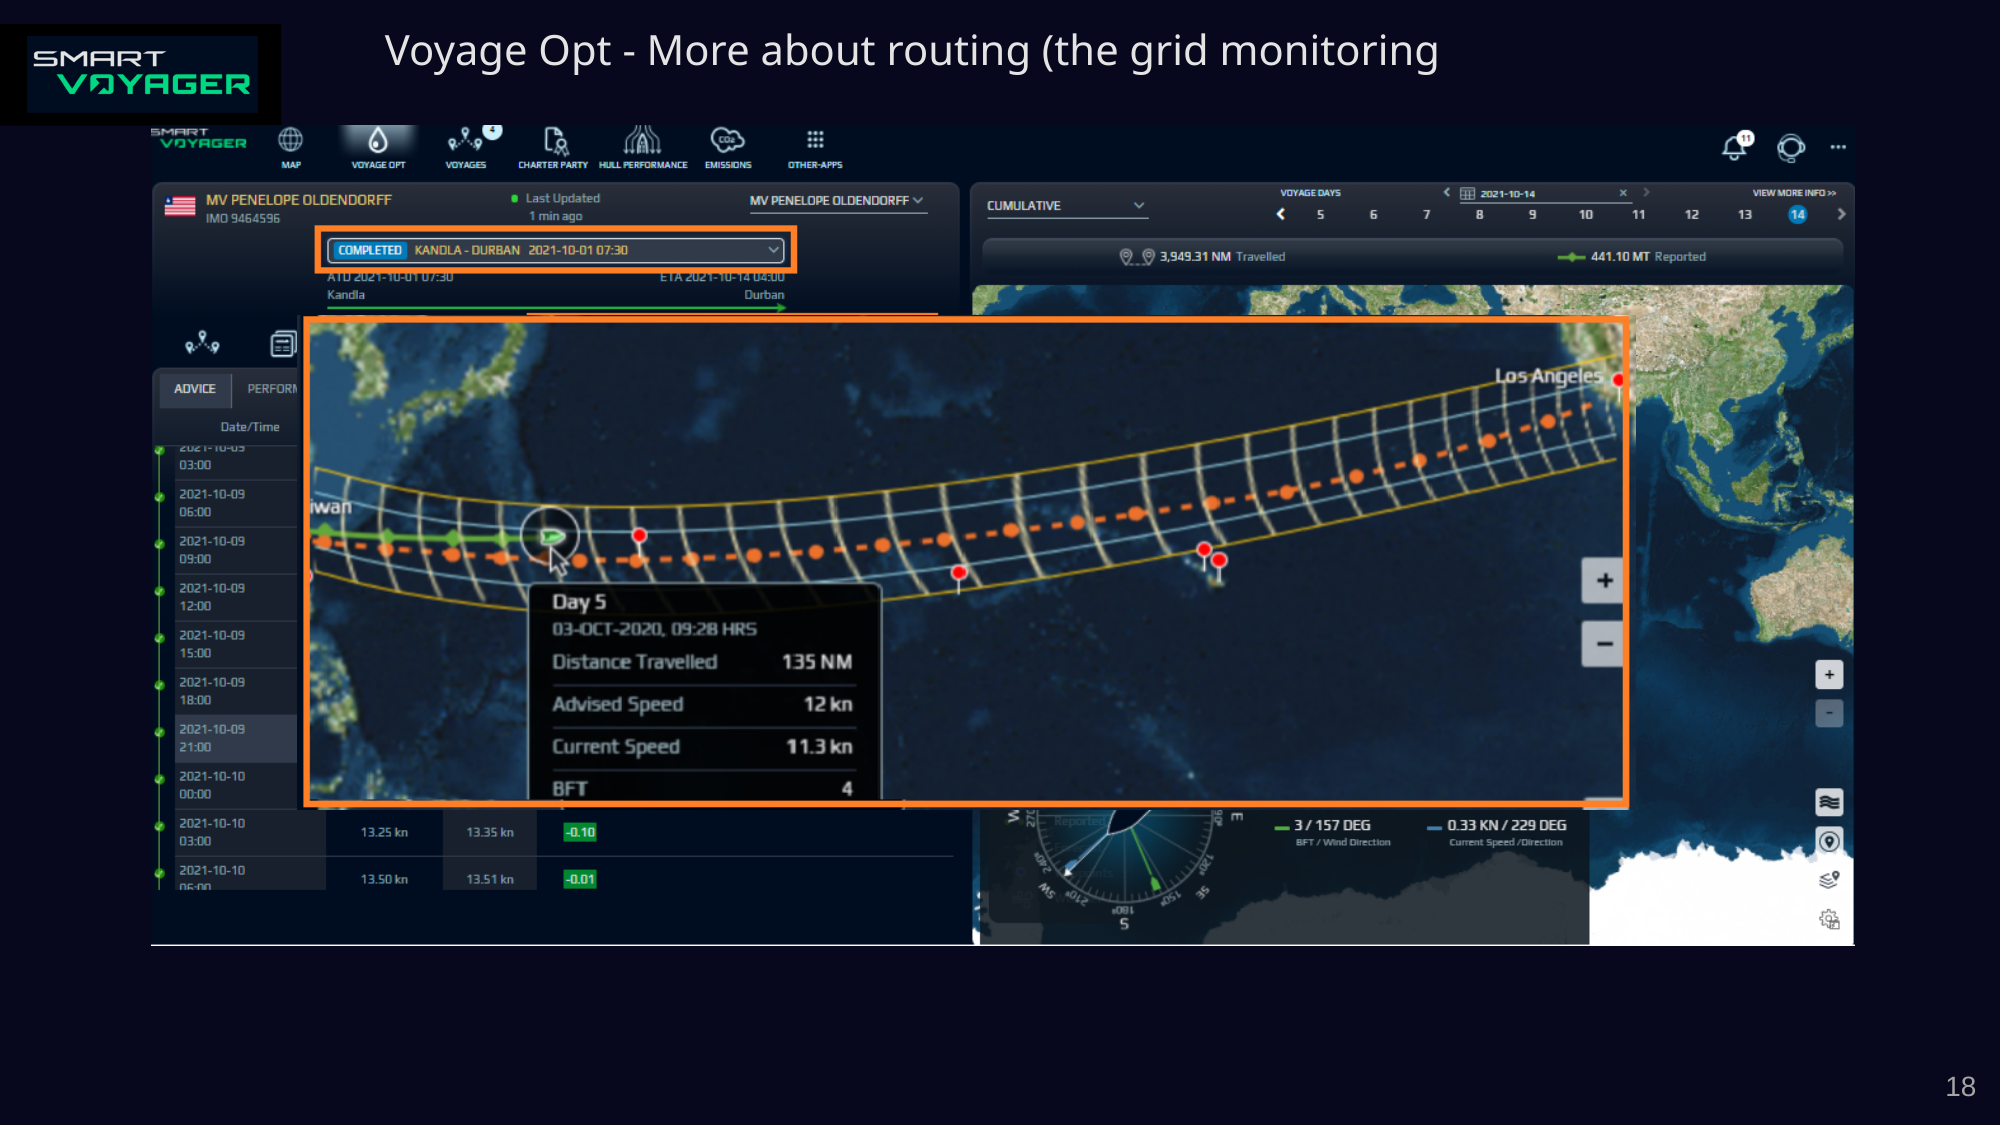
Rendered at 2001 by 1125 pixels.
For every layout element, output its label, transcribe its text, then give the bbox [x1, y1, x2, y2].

title [1140, 681, 1963, 1030]
picture [151, 125, 1855, 946]
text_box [0, 24, 282, 126]
title Voyage Opt - More about routing (the grid monitoring [369, 40, 1682, 110]
